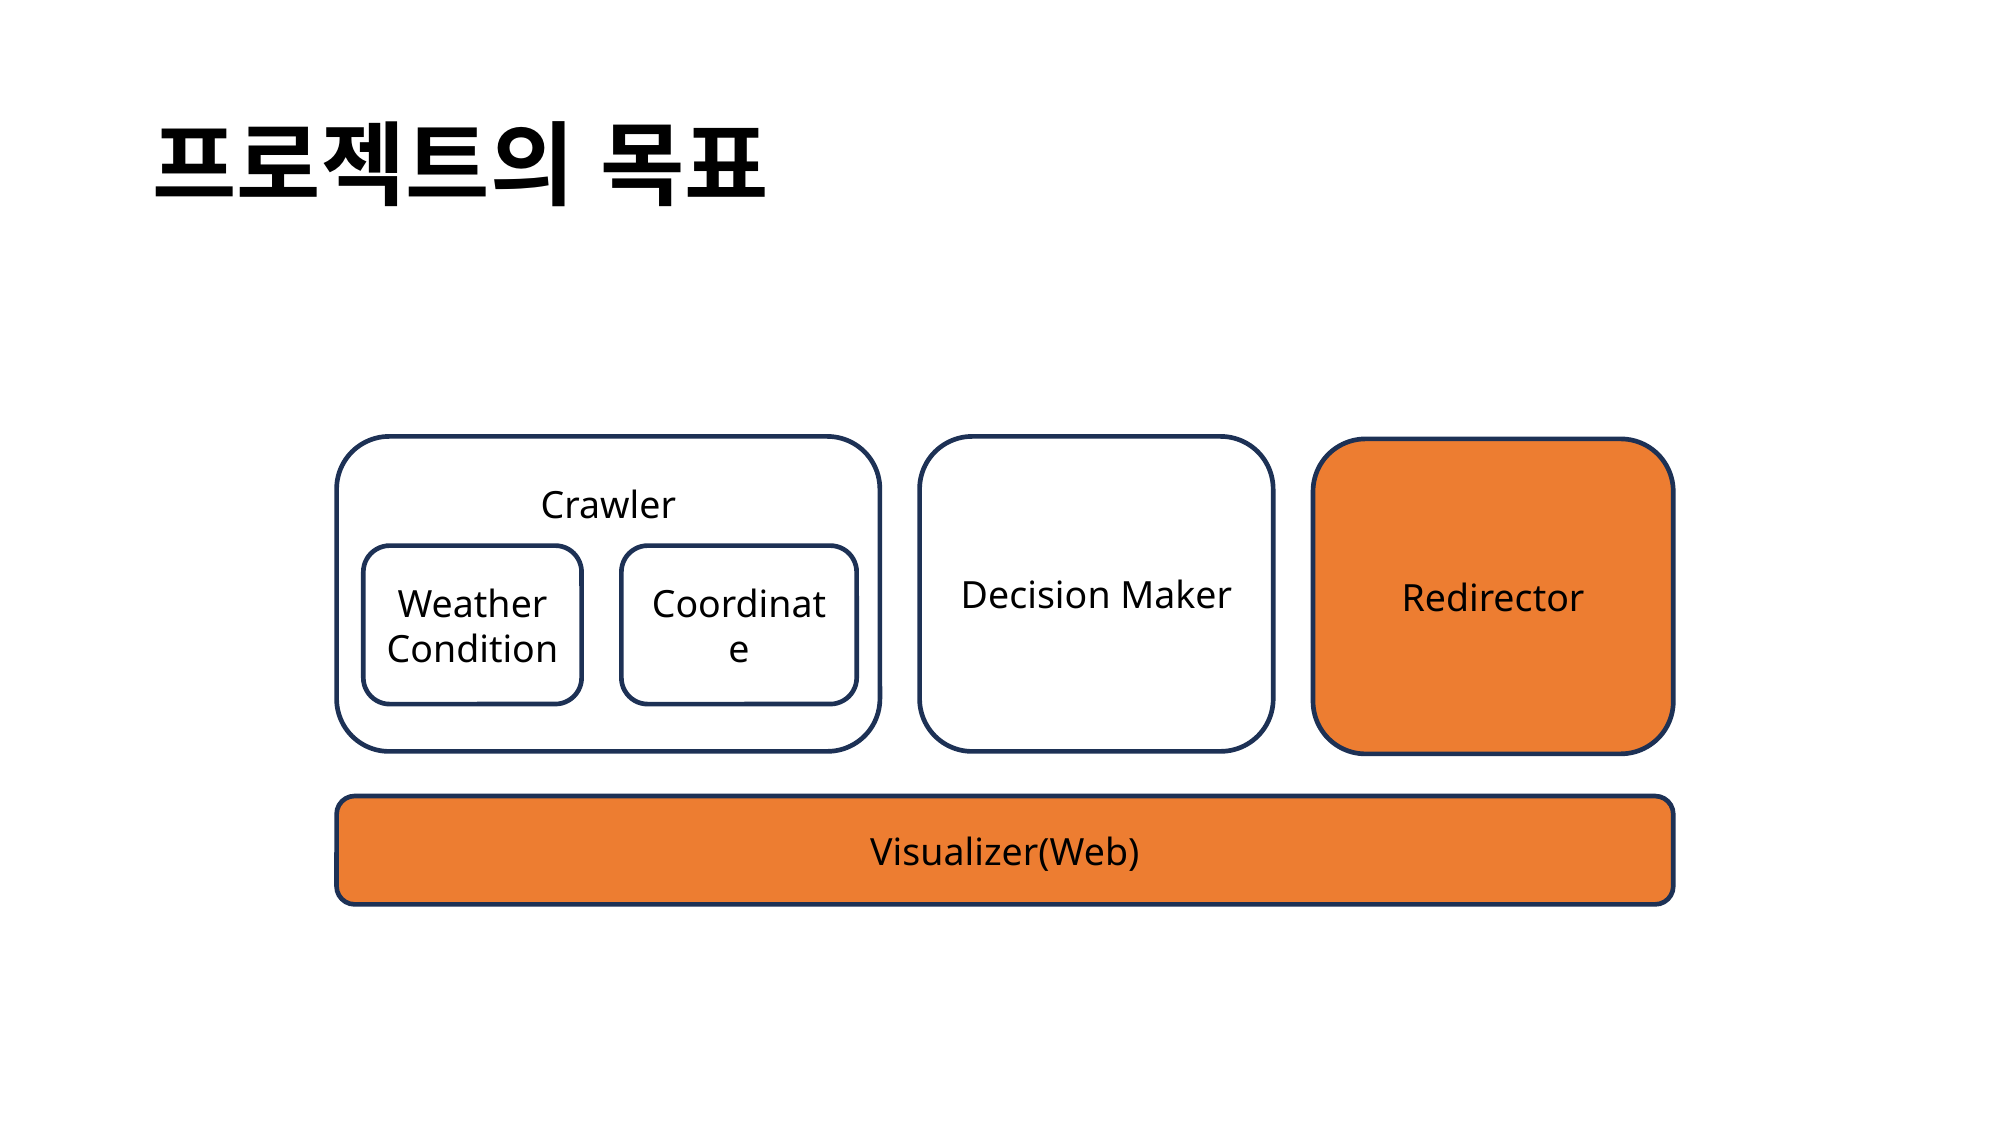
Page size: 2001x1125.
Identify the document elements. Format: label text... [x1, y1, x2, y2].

text_box Redirector [1311, 437, 1675, 755]
text_box Coordinate [620, 544, 858, 706]
text_box Decision Maker [918, 435, 1275, 753]
text_box Crawler [335, 435, 881, 753]
title 프로젝트의 목표 [137, 59, 1863, 278]
text_box Weather Condition [362, 544, 583, 706]
text_box Visualizer(Web) [335, 794, 1675, 906]
